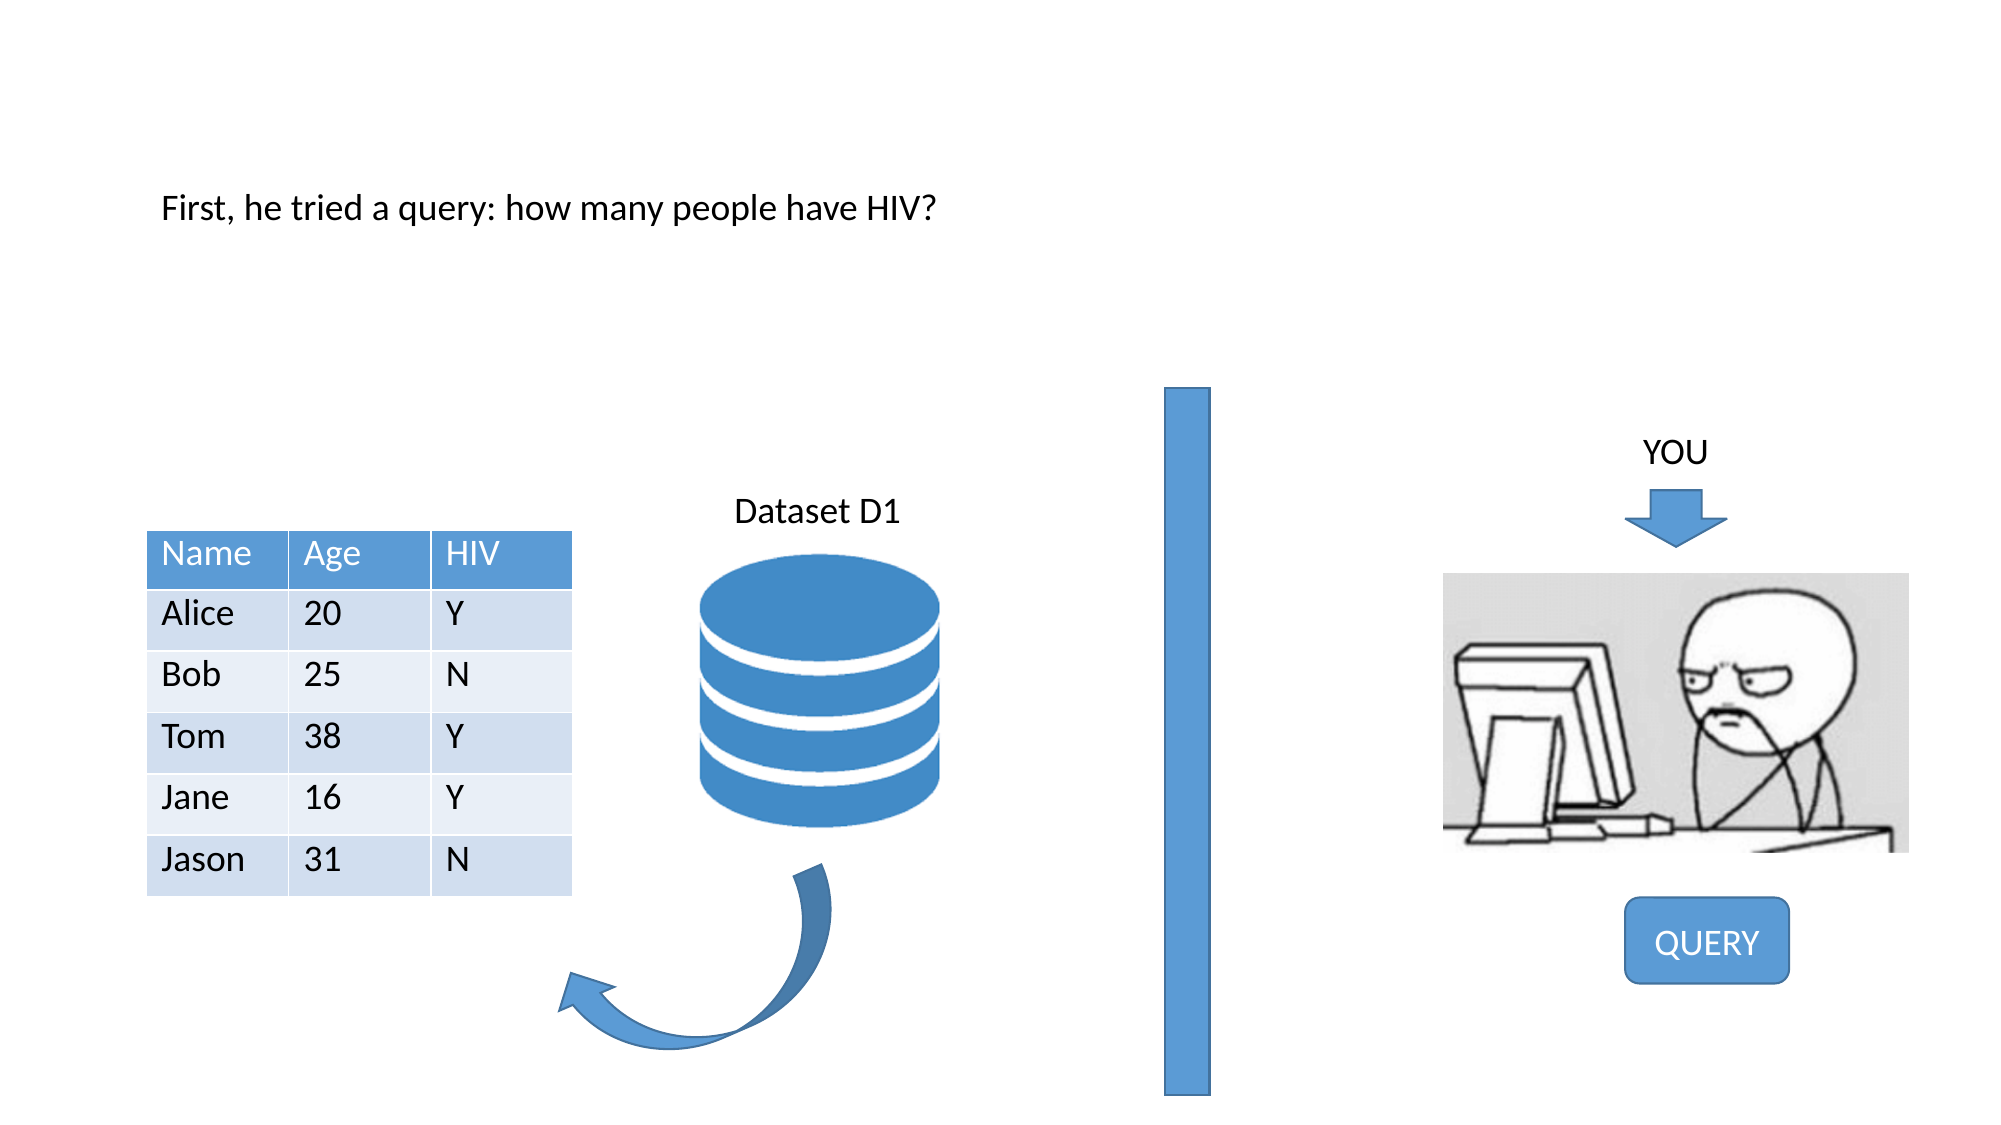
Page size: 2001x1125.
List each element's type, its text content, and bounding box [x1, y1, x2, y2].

table_cell 31 [289, 836, 430, 896]
text_box First, he tried a query: how many people have HIV? [146, 175, 1556, 236]
text_box YOU [1628, 419, 1724, 480]
table_cell Bob [147, 652, 288, 712]
table_cell 16 [289, 775, 430, 834]
table_cell Y [432, 713, 572, 773]
text_box [1164, 387, 1211, 1096]
table_header Name [147, 531, 288, 589]
text_box QUERY [1624, 896, 1791, 985]
table_cell 38 [289, 713, 430, 773]
table_cell Jane [147, 775, 288, 834]
table_cell N [432, 652, 572, 712]
table_cell Jason [147, 836, 288, 896]
table_cell Y [432, 775, 572, 834]
table_header Age [289, 531, 430, 589]
table_cell 20 [289, 591, 430, 650]
table_cell Y [432, 591, 572, 650]
table_header HIV [432, 531, 572, 589]
picture [1443, 573, 1909, 853]
table_cell Tom [147, 713, 288, 773]
picture [664, 523, 958, 836]
table_cell Alice [147, 591, 288, 650]
text_box Dataset D1 [719, 478, 917, 523]
table_cell N [432, 836, 572, 896]
text_box [557, 863, 832, 1051]
table_cell 25 [289, 652, 430, 712]
text_box [1624, 489, 1728, 548]
